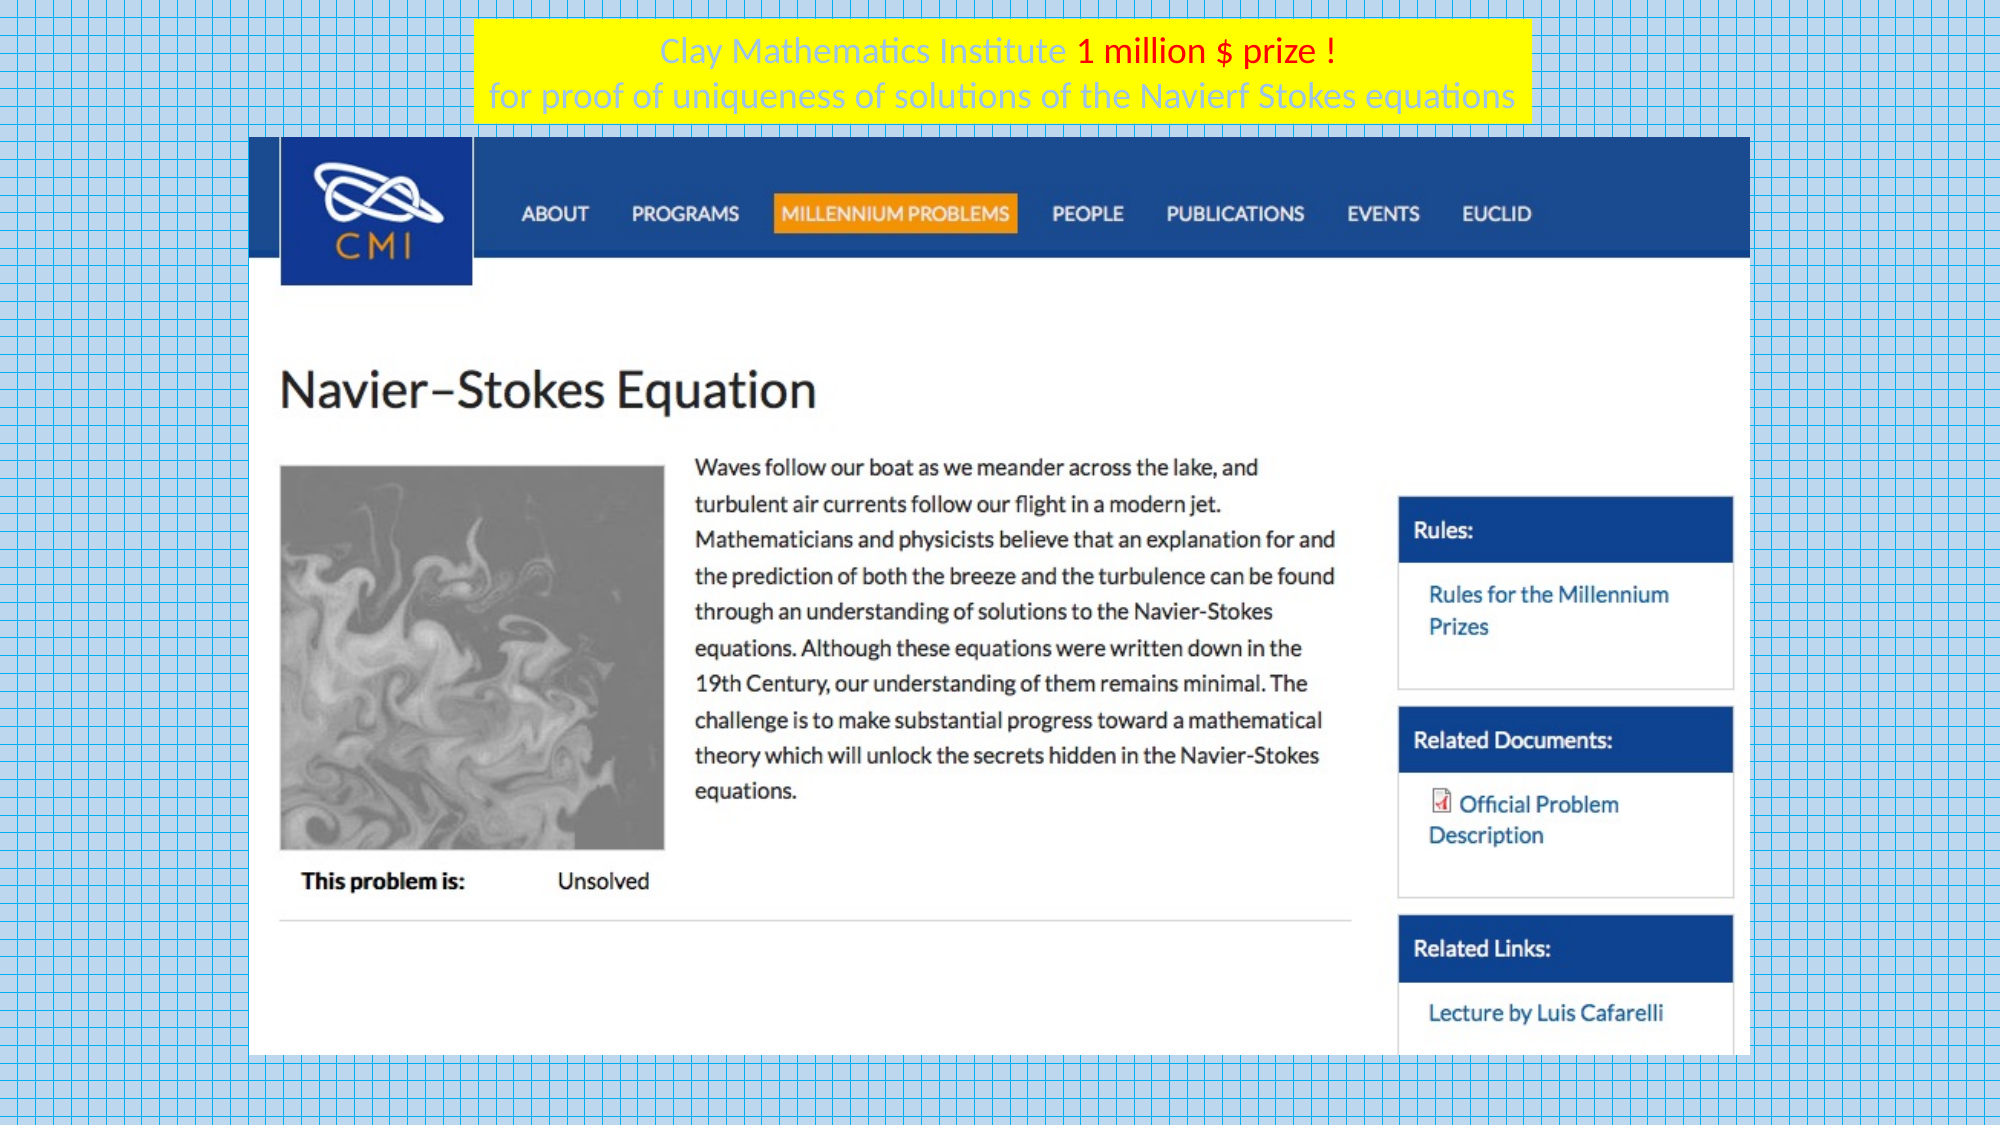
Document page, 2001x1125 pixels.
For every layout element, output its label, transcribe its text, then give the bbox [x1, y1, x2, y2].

text_box Clay Mathematics Institute 1 million $ prize ! for proof of uniqueness of solutions of the Navierf Stokes equations [474, 18, 1533, 124]
picture [250, 137, 1750, 1055]
